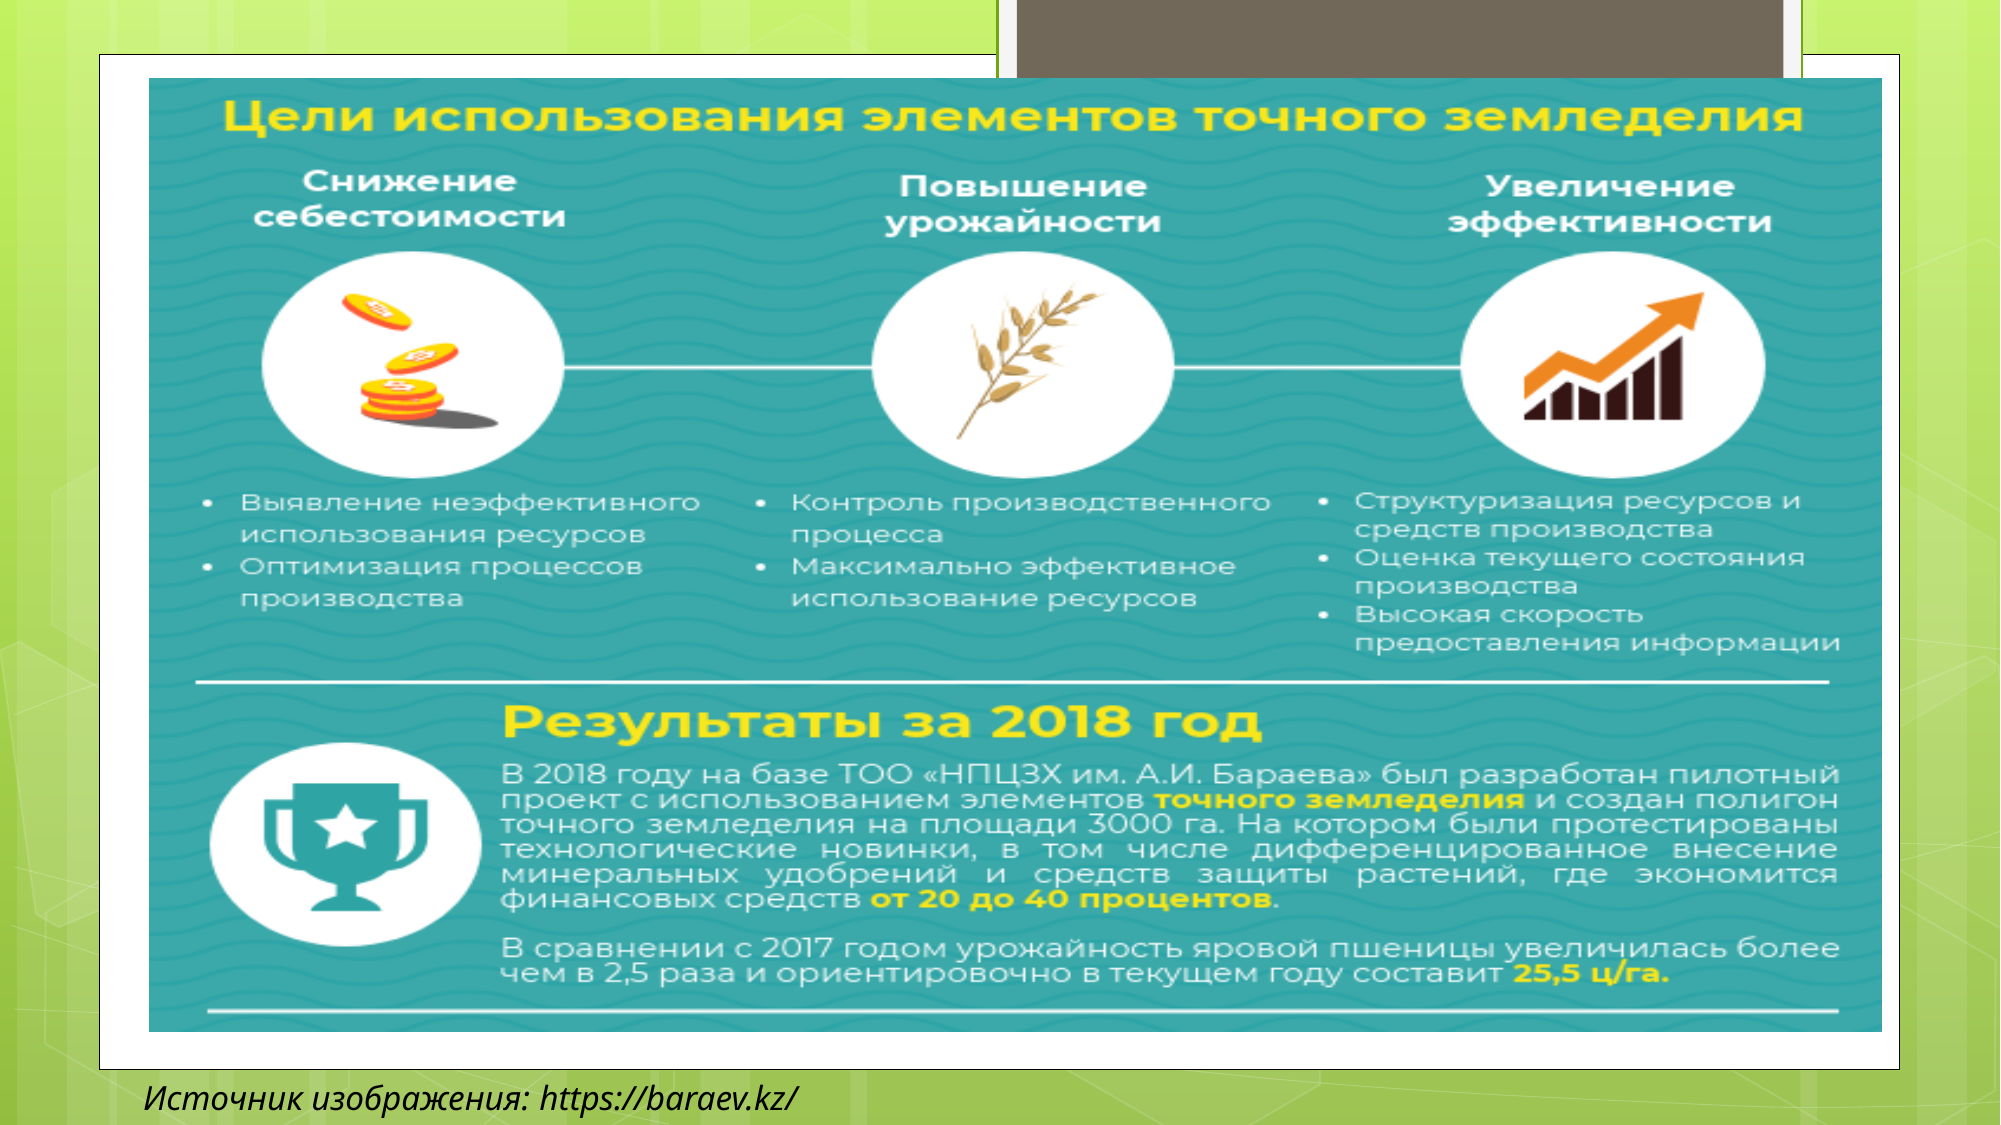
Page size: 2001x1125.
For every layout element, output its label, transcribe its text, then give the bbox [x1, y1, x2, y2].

text_box Источник изображения: https://baraev.kz/ [128, 1069, 813, 1125]
picture [149, 77, 1883, 1033]
